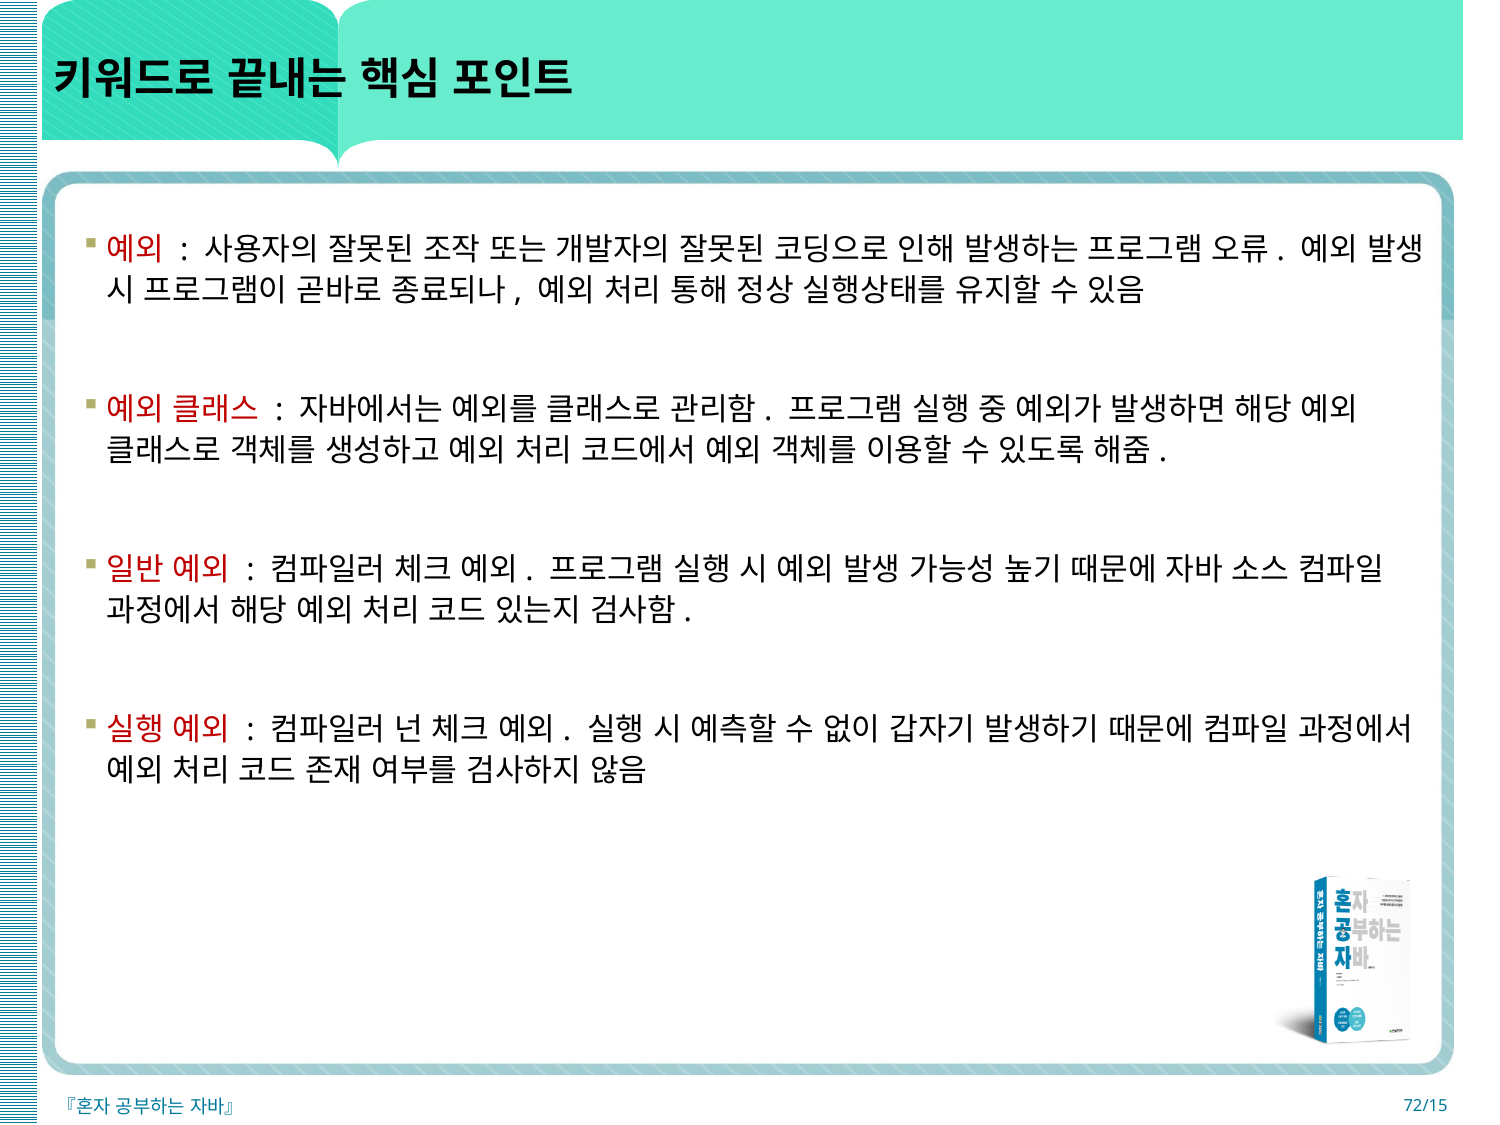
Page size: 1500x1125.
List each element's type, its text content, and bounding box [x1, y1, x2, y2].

picture [42, 0, 1488, 1122]
title 키워드로 끝내는 핵심 포인트 [39, 42, 1280, 138]
list 예외 : 사용자의 잘못된 조작 또는 개발자의 잘못된 코딩으로 인해 발생하는 프로그램 오류. 예외 발생 시 프로그램이 곧바로 종료되나, 예외 처리 통해 정상 실행상태를 유지할 수 있음 예외 클래스 : 자바에서는 예외를 클래스로 관리함. 프로그램 실행 중 예외가 발생하면 해당 예외 클래스로 객체를 생성하고 예외 처리 코드에서 예외 객체를 이용할 수 있도록 해줌. 일반 예외 : 컴파일러 체크 예외. 프로그램 실행 시 예외 발생 가능성 높기 때문에 자바 소스 컴파일 과정에서 해당 예외 처리 코드 있는지 검사함. 실행 예외 : 컴파일러 넌 체크 예외. 실행 시 예측할 수 없이 갑자기 발생하기 때문에 컴파일 과정에서 예외 처리 코드 존재 여부를 검사하지 않음 [24, 191, 1450, 1125]
